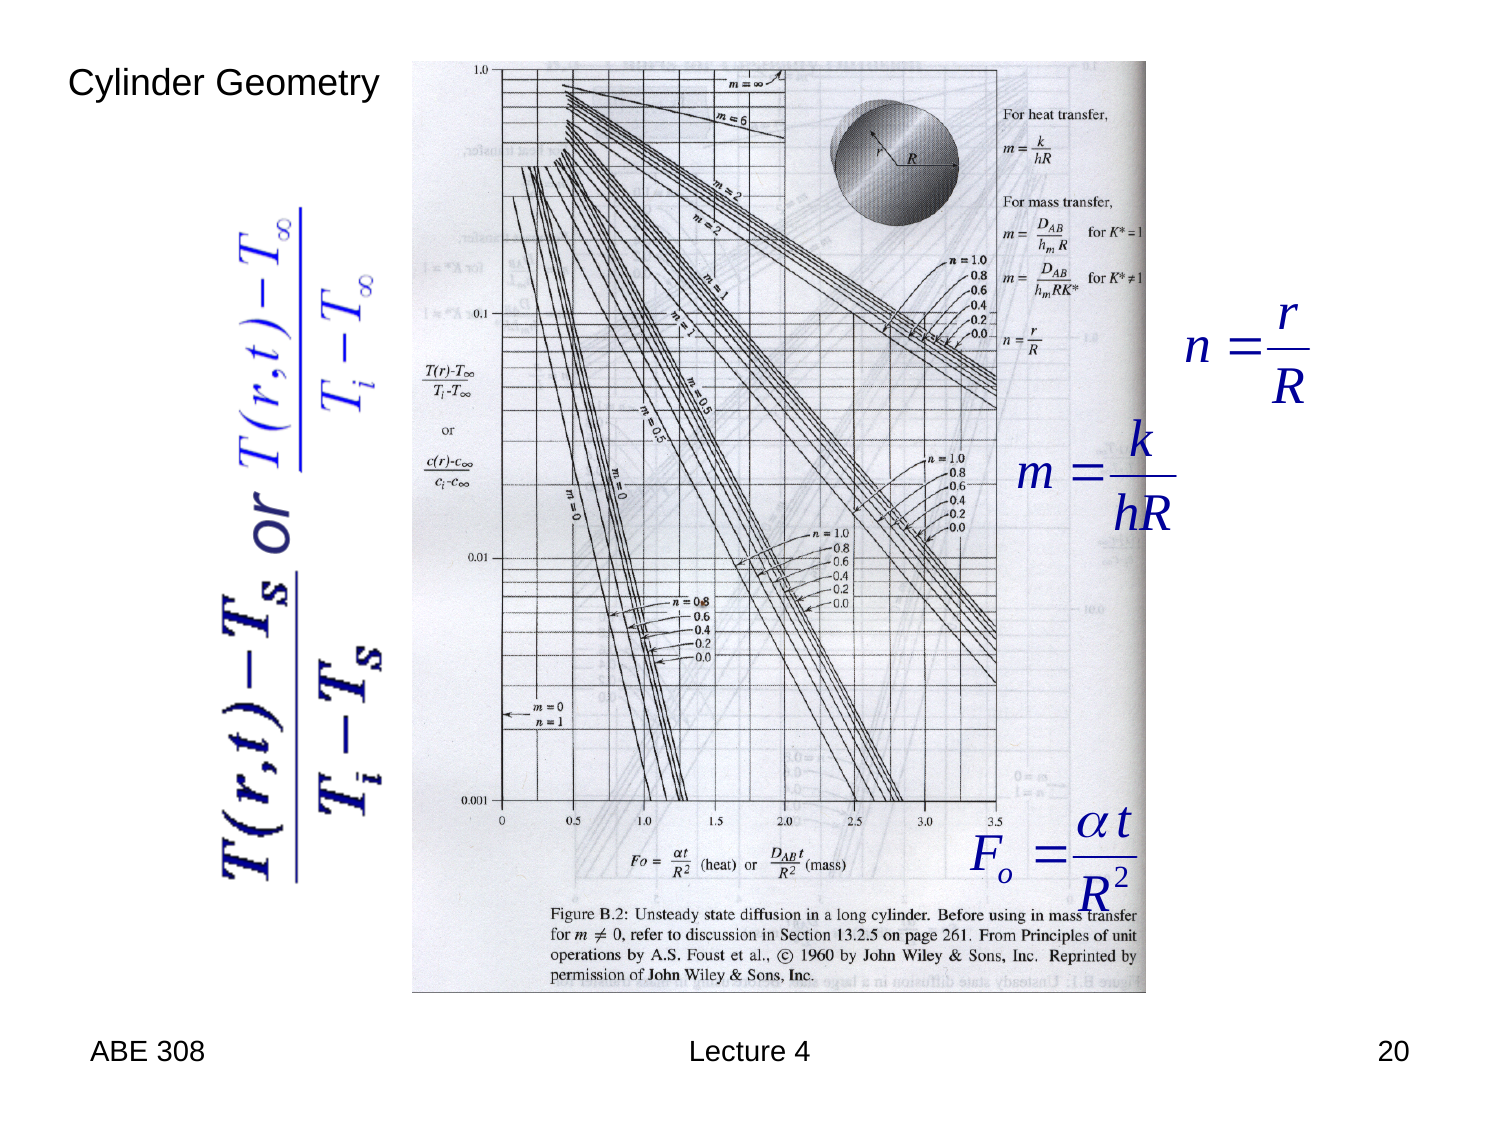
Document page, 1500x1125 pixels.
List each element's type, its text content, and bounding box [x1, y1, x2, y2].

footer Lecture 4 [512, 1024, 988, 1103]
slide_number 20 [1074, 1024, 1425, 1103]
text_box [1008, 404, 1183, 540]
slide_number ABE 308 [75, 1024, 425, 1103]
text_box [1176, 278, 1316, 413]
picture [123, 61, 1146, 993]
text_box Cylinder Geometry [53, 50, 395, 111]
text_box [960, 786, 1148, 921]
